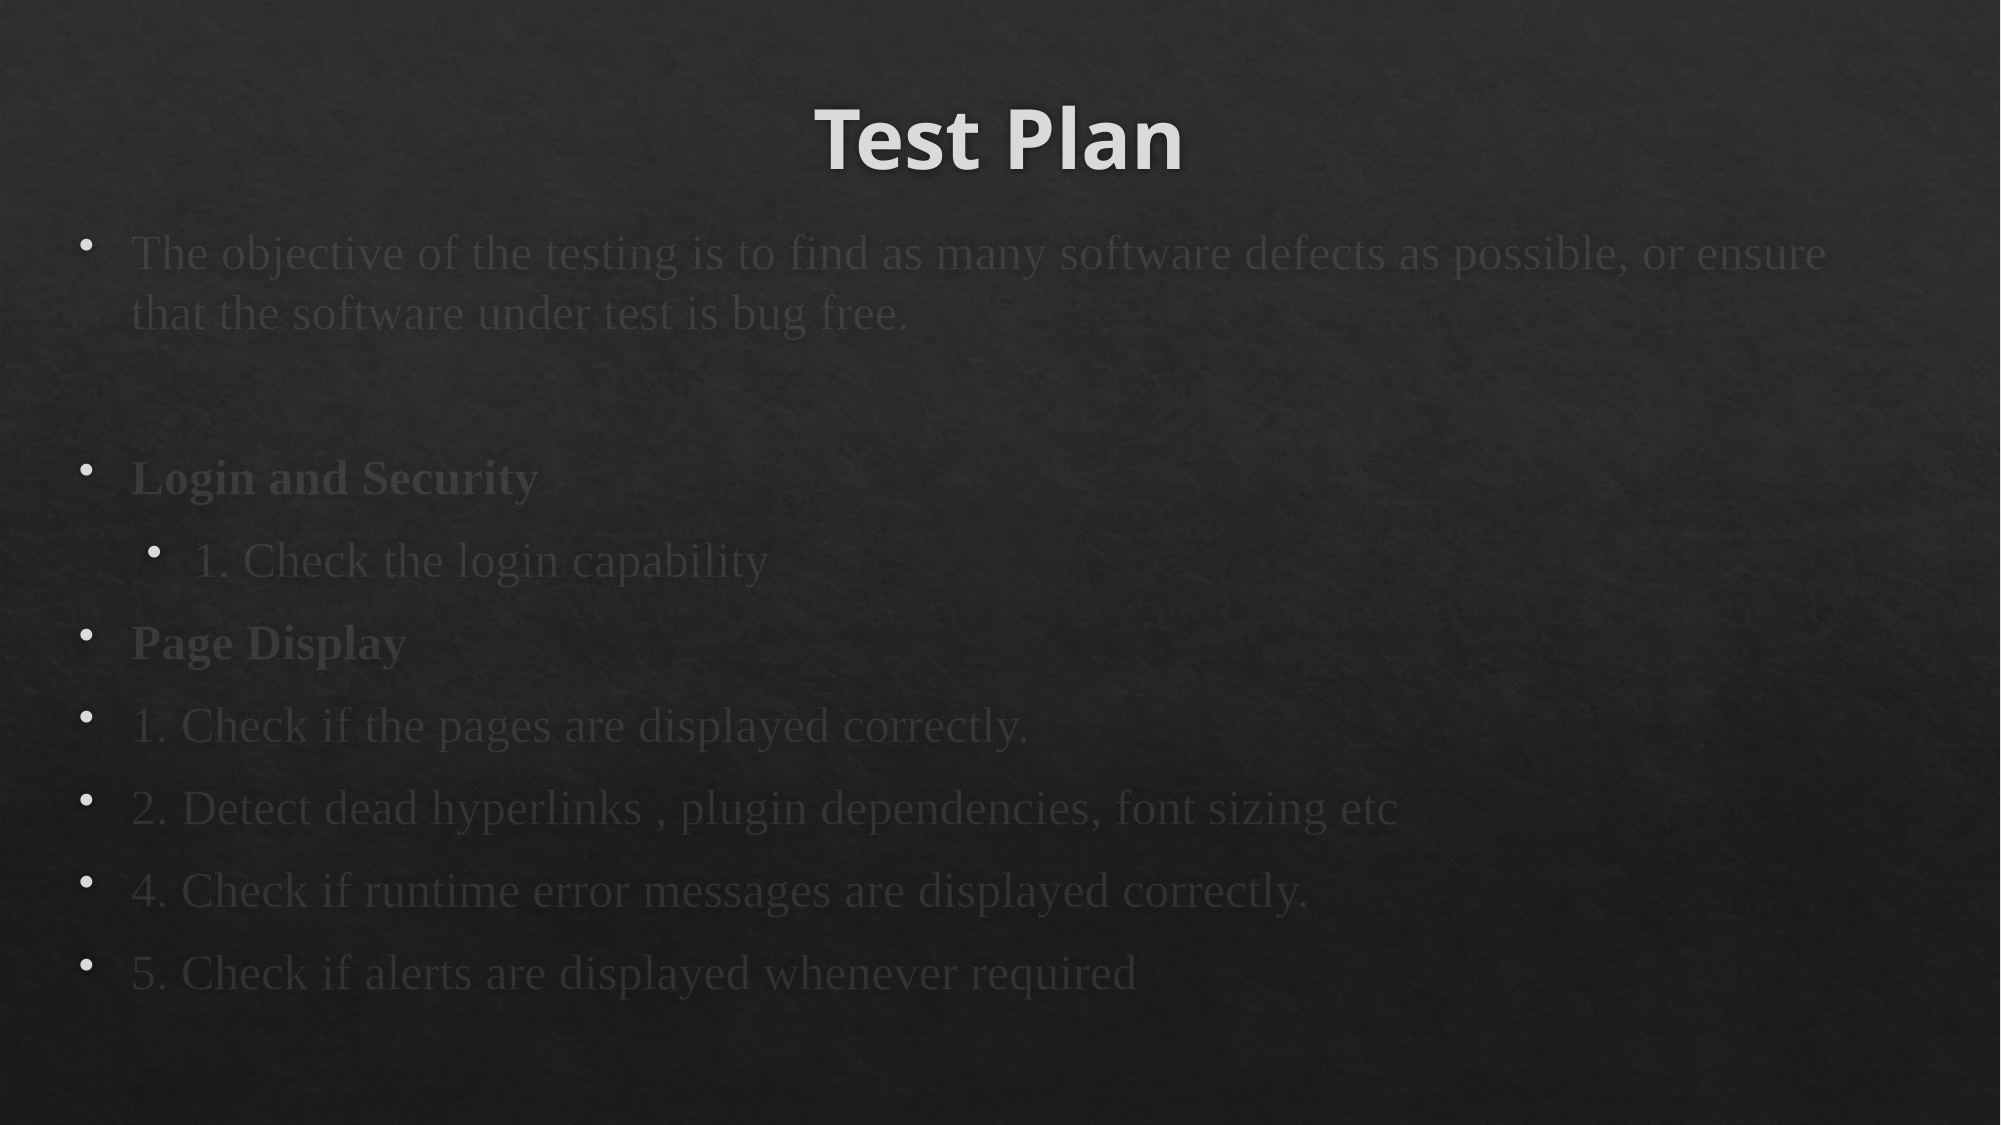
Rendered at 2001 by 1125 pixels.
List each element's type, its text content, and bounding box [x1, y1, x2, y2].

list The objective of the testing is to find as many software defects as possible, or ensure that the software under test is bug free. Login and Security 1. Check the login capability Page Display 1. Check if the pages are displayed correctly. 2. Detect dead hyperlinks , plugin dependencies, font sizing etc 4. Check if runtime error messages are displayed correctly. 5. Check if alerts are displayed whenever required [59, 211, 1863, 1101]
title Test Plan [137, 59, 1863, 207]
